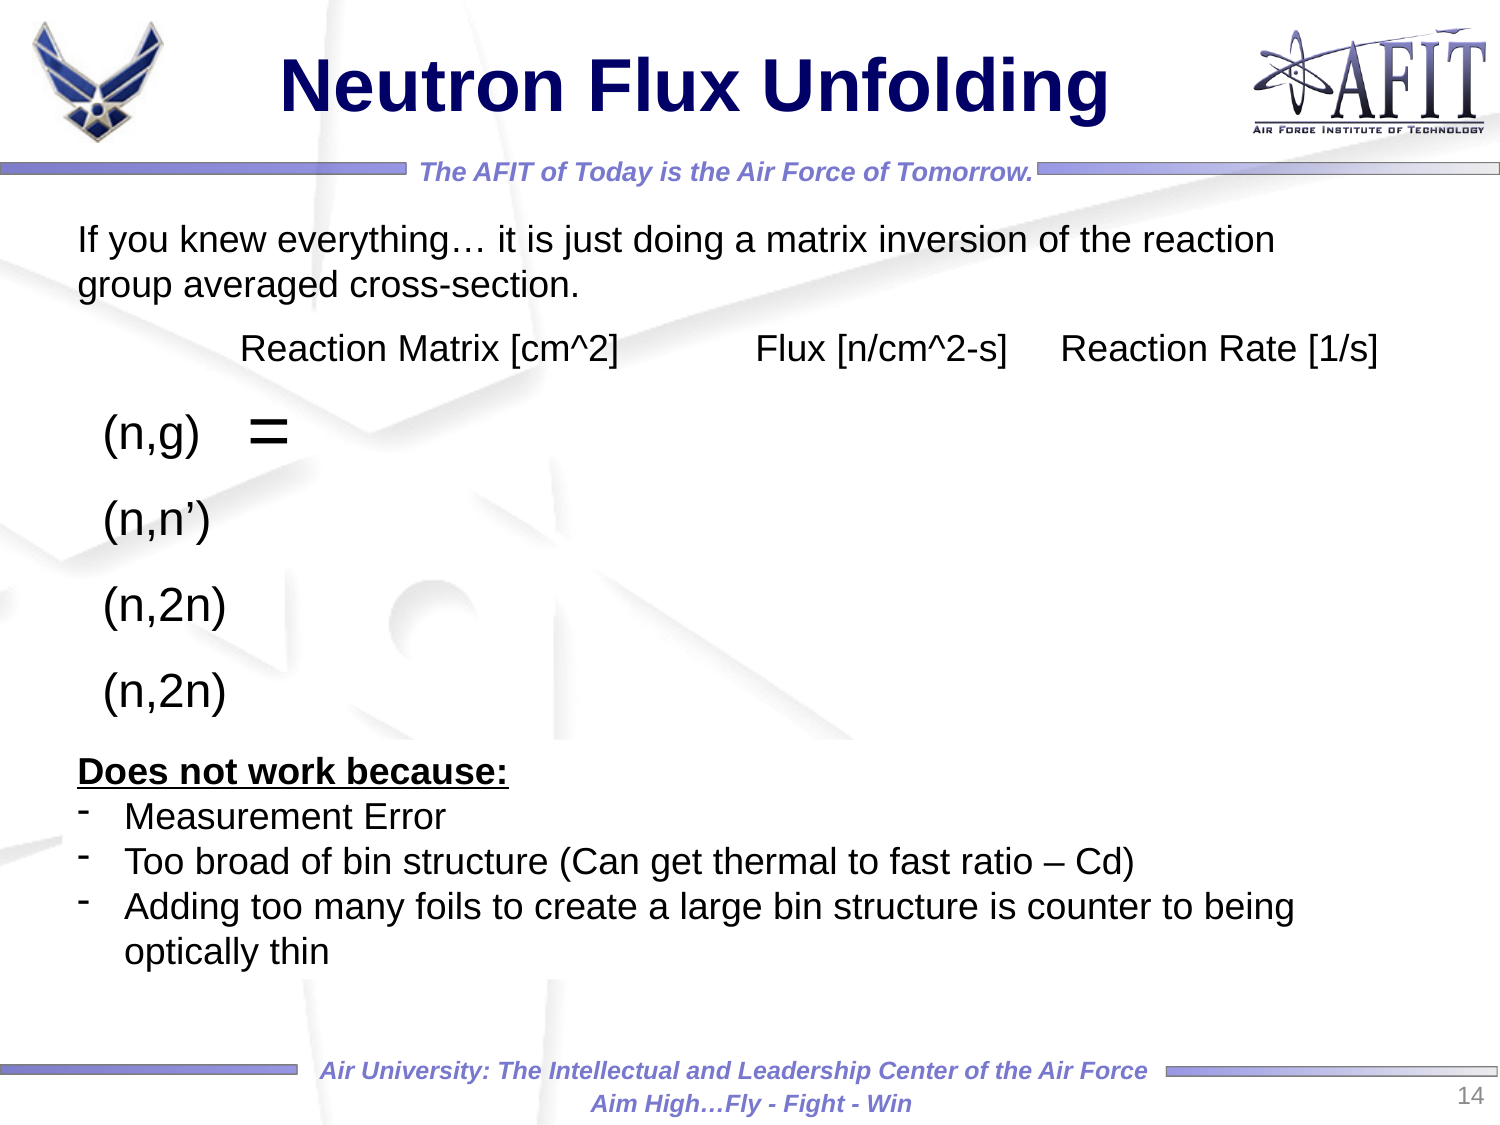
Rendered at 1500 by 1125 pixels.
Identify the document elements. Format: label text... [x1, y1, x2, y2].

title Neutron Flux Unfolding [162, 0, 1251, 163]
text_box If you knew everything… it is just doing a matrix inversion of the reaction group averaged cross-section. [62, 207, 1300, 313]
picture [32, 21, 162, 143]
slide_number 14 [1149, 1065, 1500, 1125]
text_box (n,g) (n,n’) (n,2n) (n,2n) [87, 365, 475, 725]
text_box Reaction Matrix [cm^2] Flux [n/cm^2-s] Reaction Rate [1/s] [224, 316, 1500, 377]
text_box Does not work because: Measurement Error Too broad of bin structure (Can get thermal to fast ratio – Cd) Adding too many foils to create a large bin structure is counter to being optically thin [62, 739, 1450, 980]
